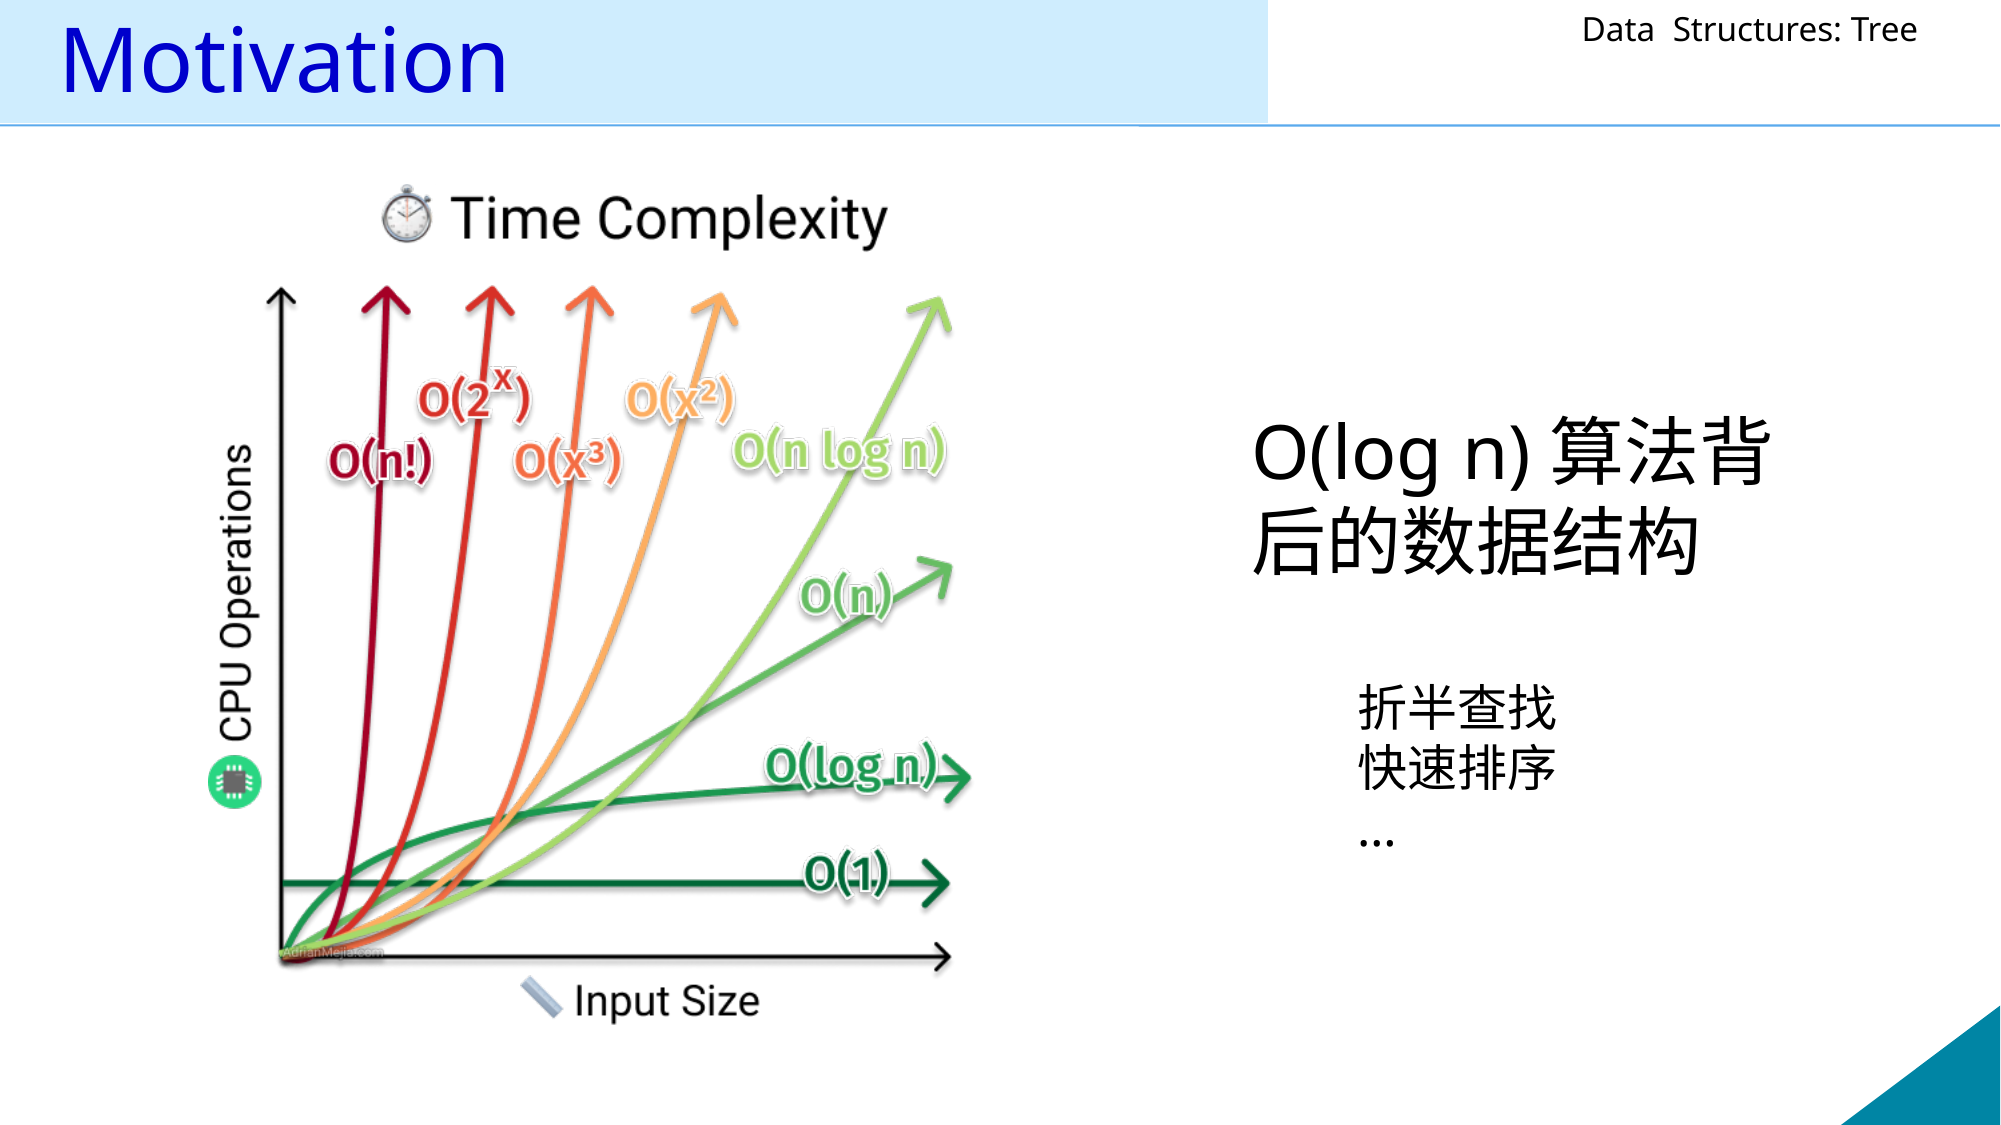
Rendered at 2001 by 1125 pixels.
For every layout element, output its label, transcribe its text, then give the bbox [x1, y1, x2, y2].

title Motivation [43, 7, 1769, 121]
picture [208, 184, 1036, 1057]
text_box O(log n)算法背后的数据结构 [1236, 397, 1798, 592]
text_box 折半查找 快速排序 … [1342, 668, 1851, 864]
